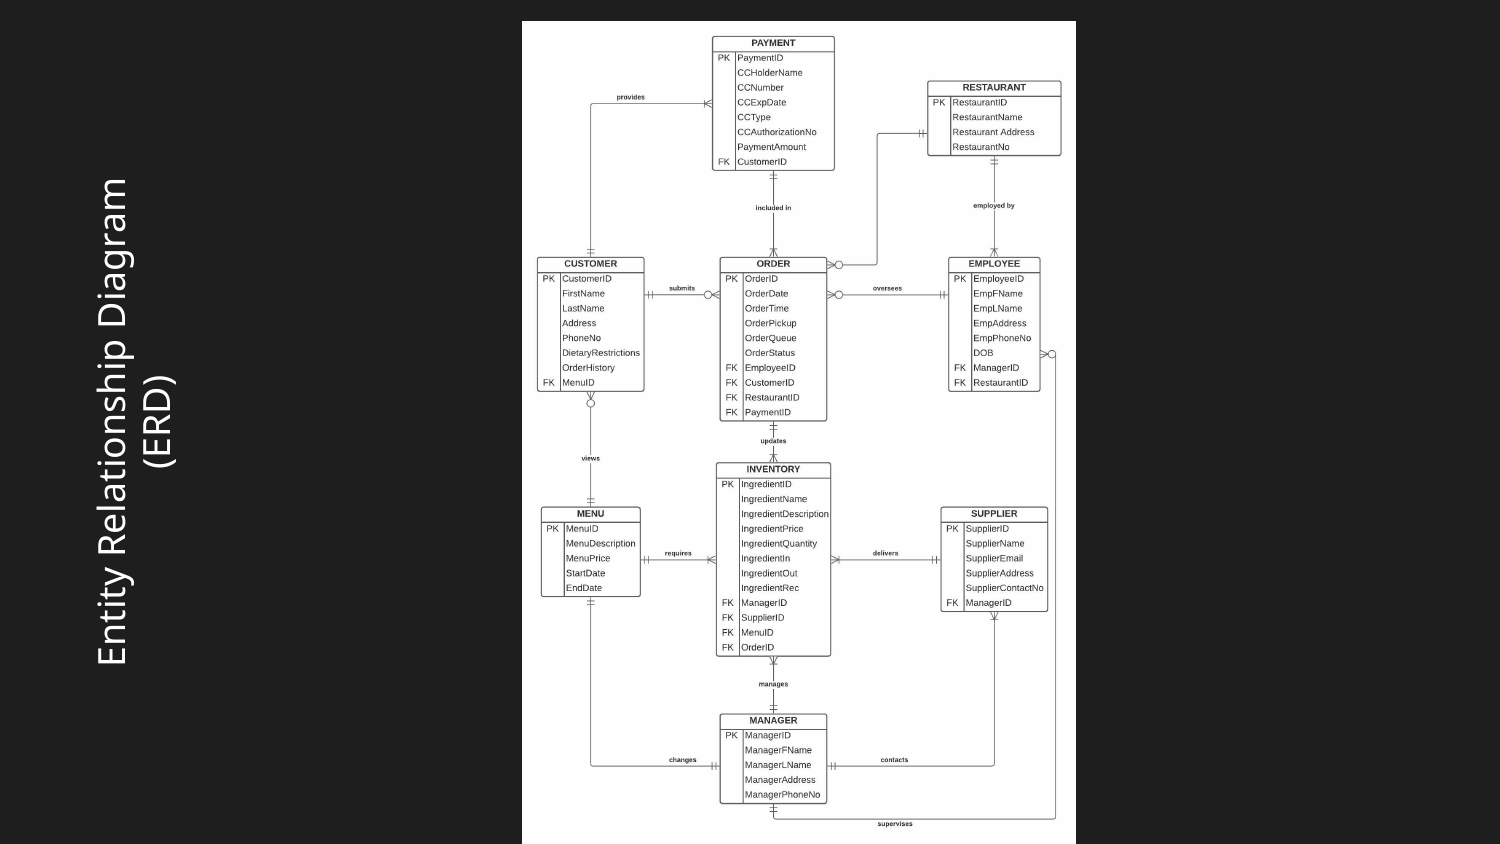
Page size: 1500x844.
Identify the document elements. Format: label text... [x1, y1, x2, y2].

title Entity Relationship Diagram (ERD) [79, 122, 186, 723]
picture [522, 21, 1076, 844]
